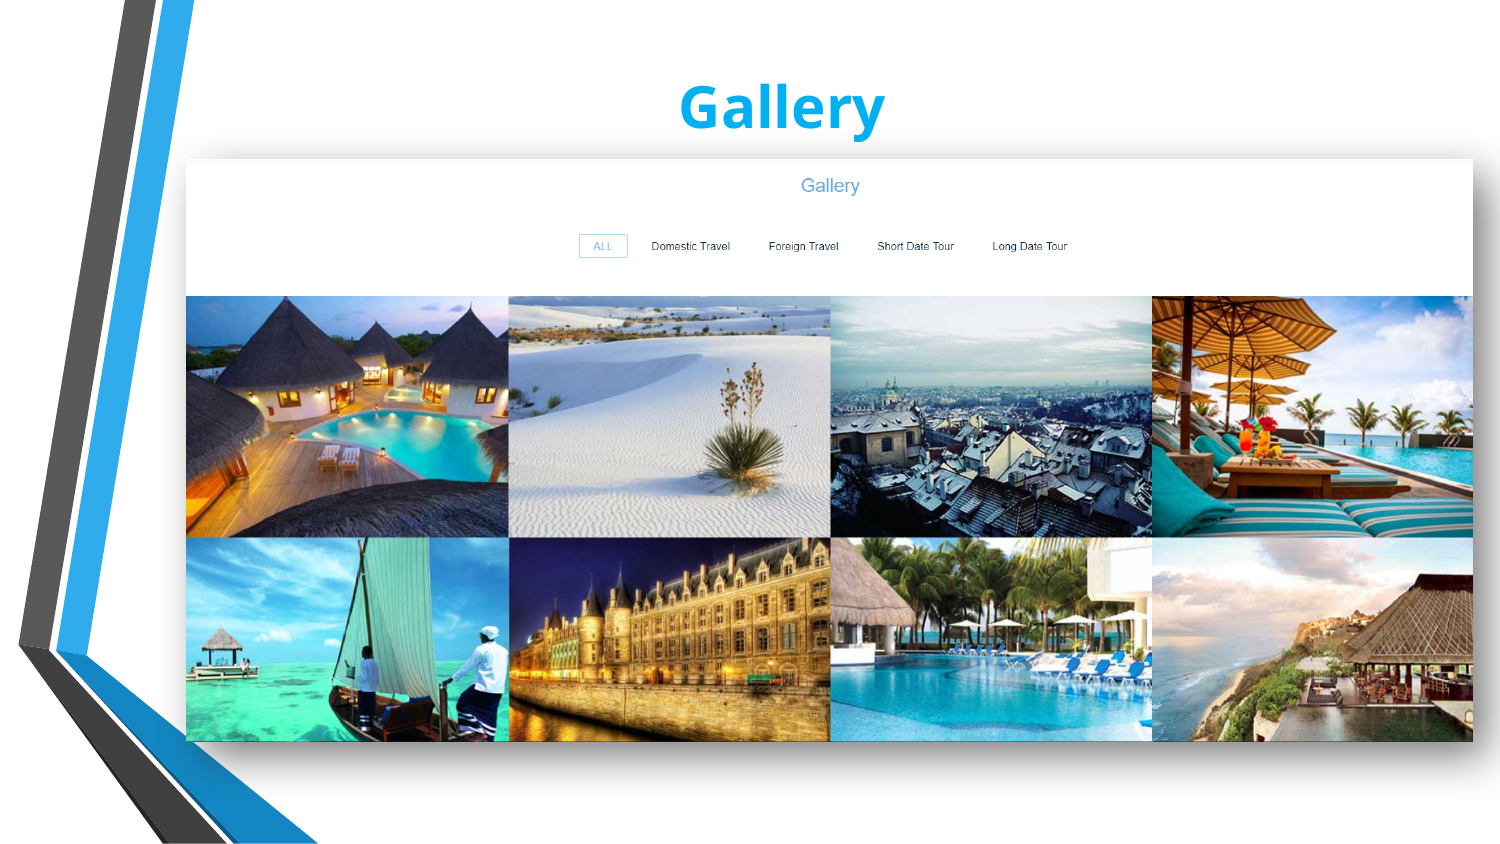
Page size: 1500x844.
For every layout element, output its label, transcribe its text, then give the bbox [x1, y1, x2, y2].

picture [186, 159, 1473, 742]
text_box Gallery [618, 62, 947, 148]
